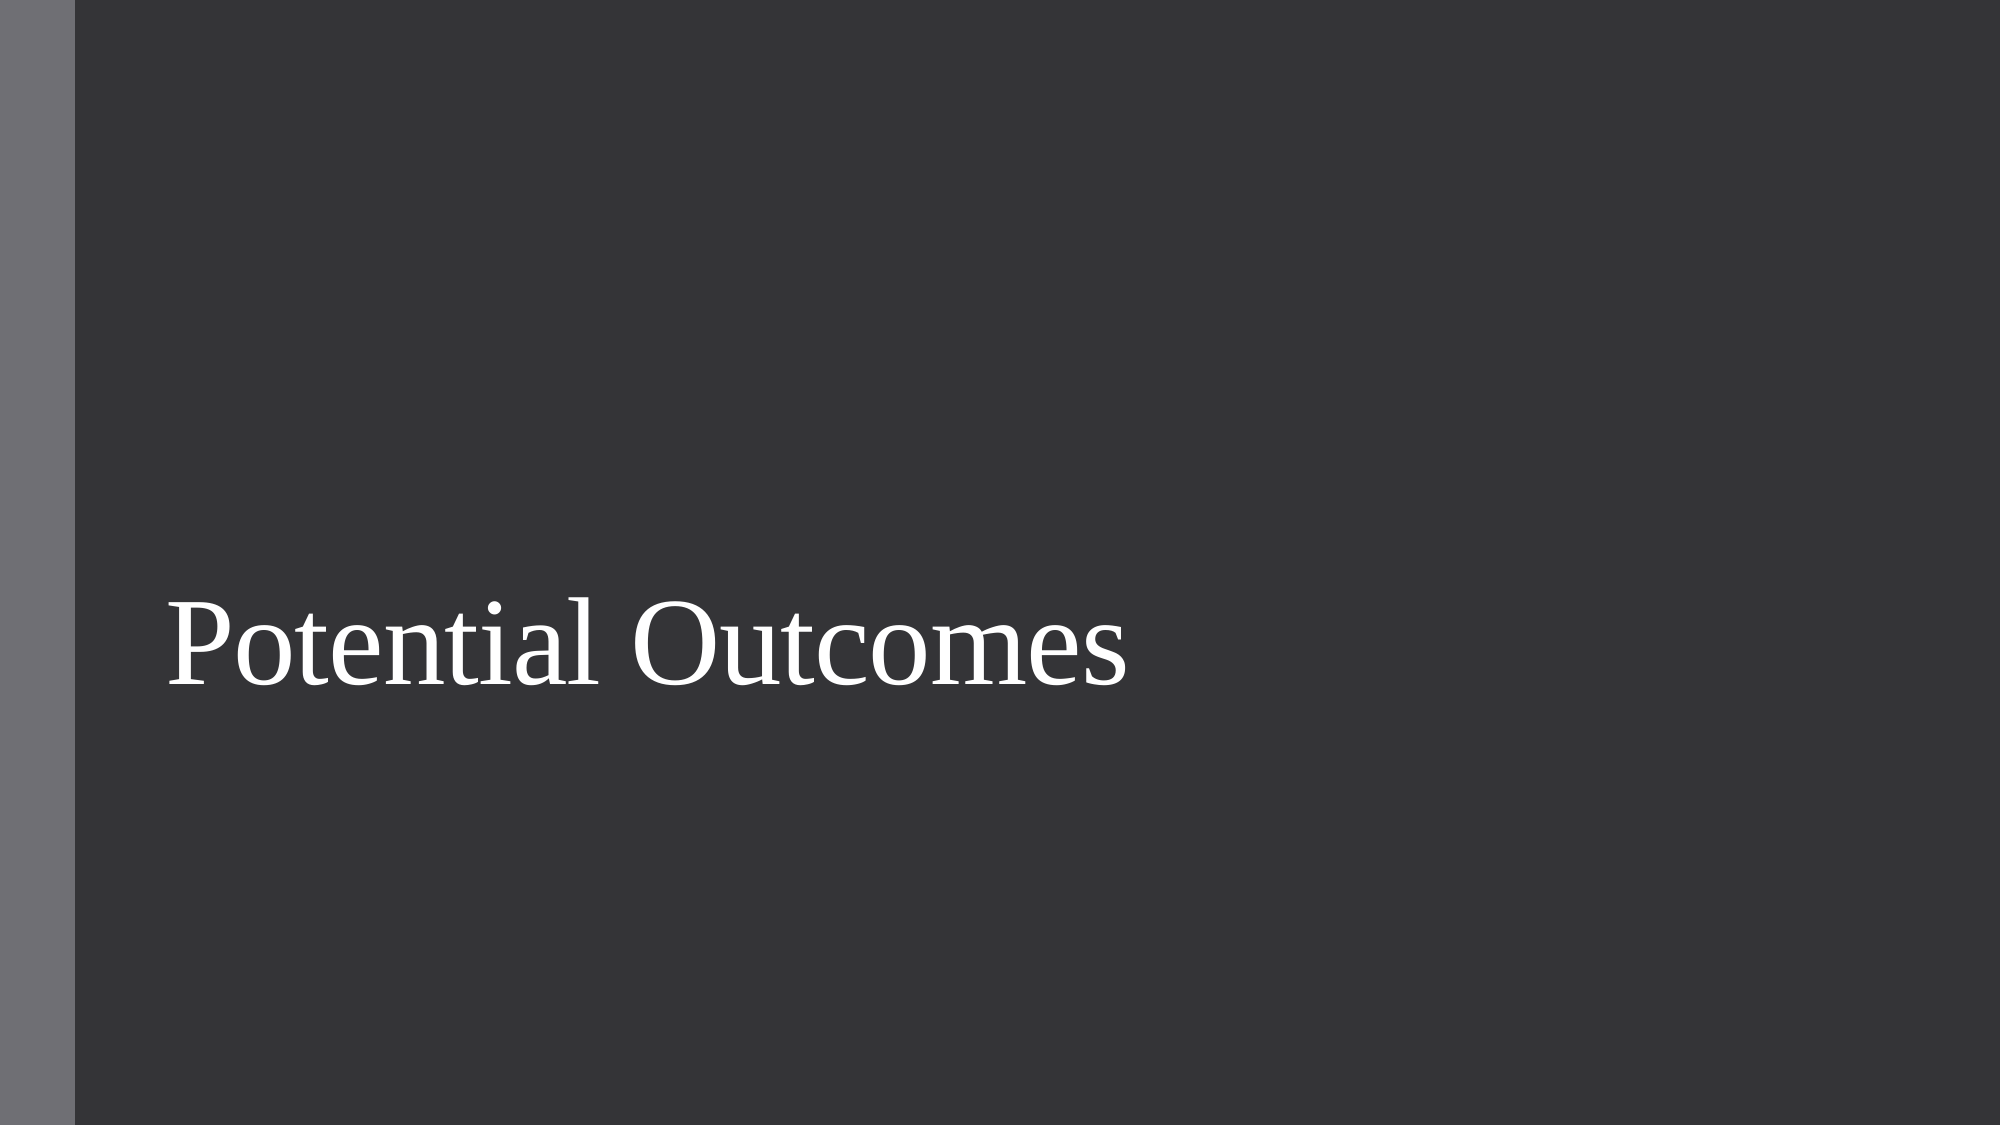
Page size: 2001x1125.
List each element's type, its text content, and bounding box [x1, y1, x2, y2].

title Potential Outcomes [150, 407, 1650, 718]
